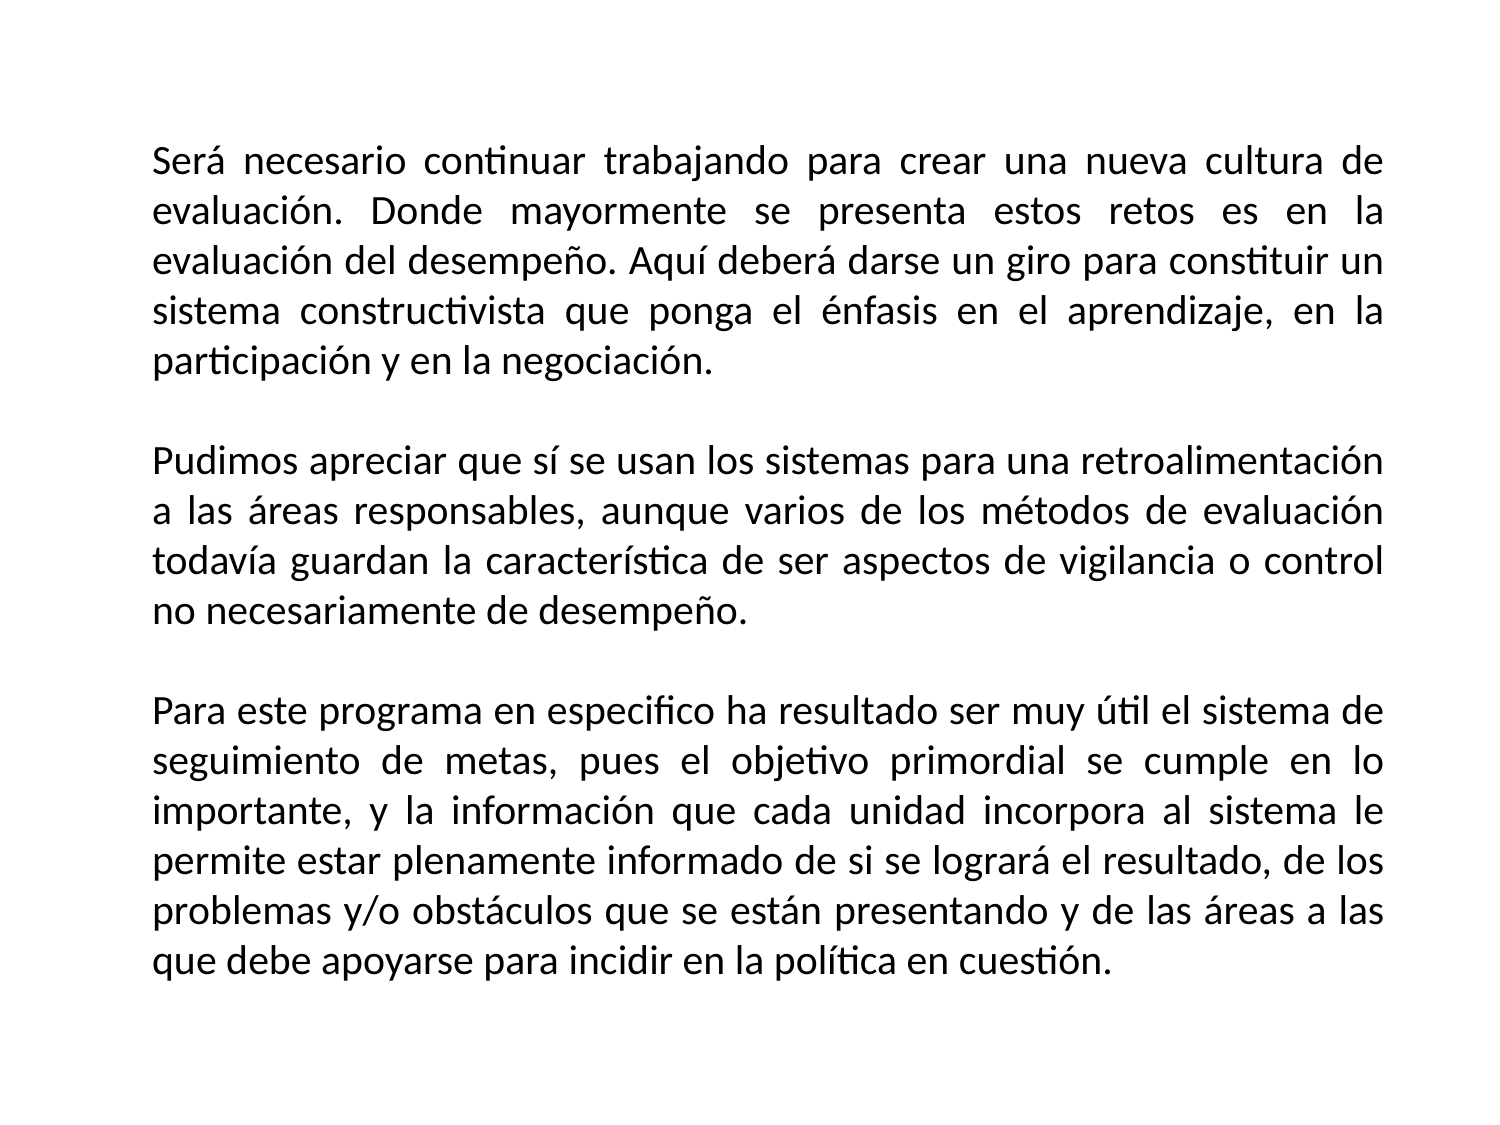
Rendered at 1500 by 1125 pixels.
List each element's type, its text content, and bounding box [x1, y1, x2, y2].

text_box Será necesario continuar trabajando para crear una nueva cultura de evaluación. Donde mayormente se presenta estos retos es en la evaluación del desempeño. Aquí deberá darse un giro para constituir un sistema constructivista que ponga el énfasis en el aprendizaje, en la participación y en la negociación. Pudimos apreciar que sí se usan los sistemas para una retroalimentación a las áreas responsables, aunque varios de los métodos de evaluación todavía guardan la característica de ser aspectos de vigilancia o control no necesariamente de desempeño. Para este programa en especifico ha resultado ser muy útil el sistema de seguimiento de metas, pues el objetivo primordial se cumple en lo importante, y la información que cada unidad incorpora al sistema le permite estar plenamente informado de si se logrará el resultado, de los problemas y/o obstáculos que se están presentando y de las áreas a las que debe apoyarse para incidir en la política en cuestión. [137, 125, 1400, 991]
